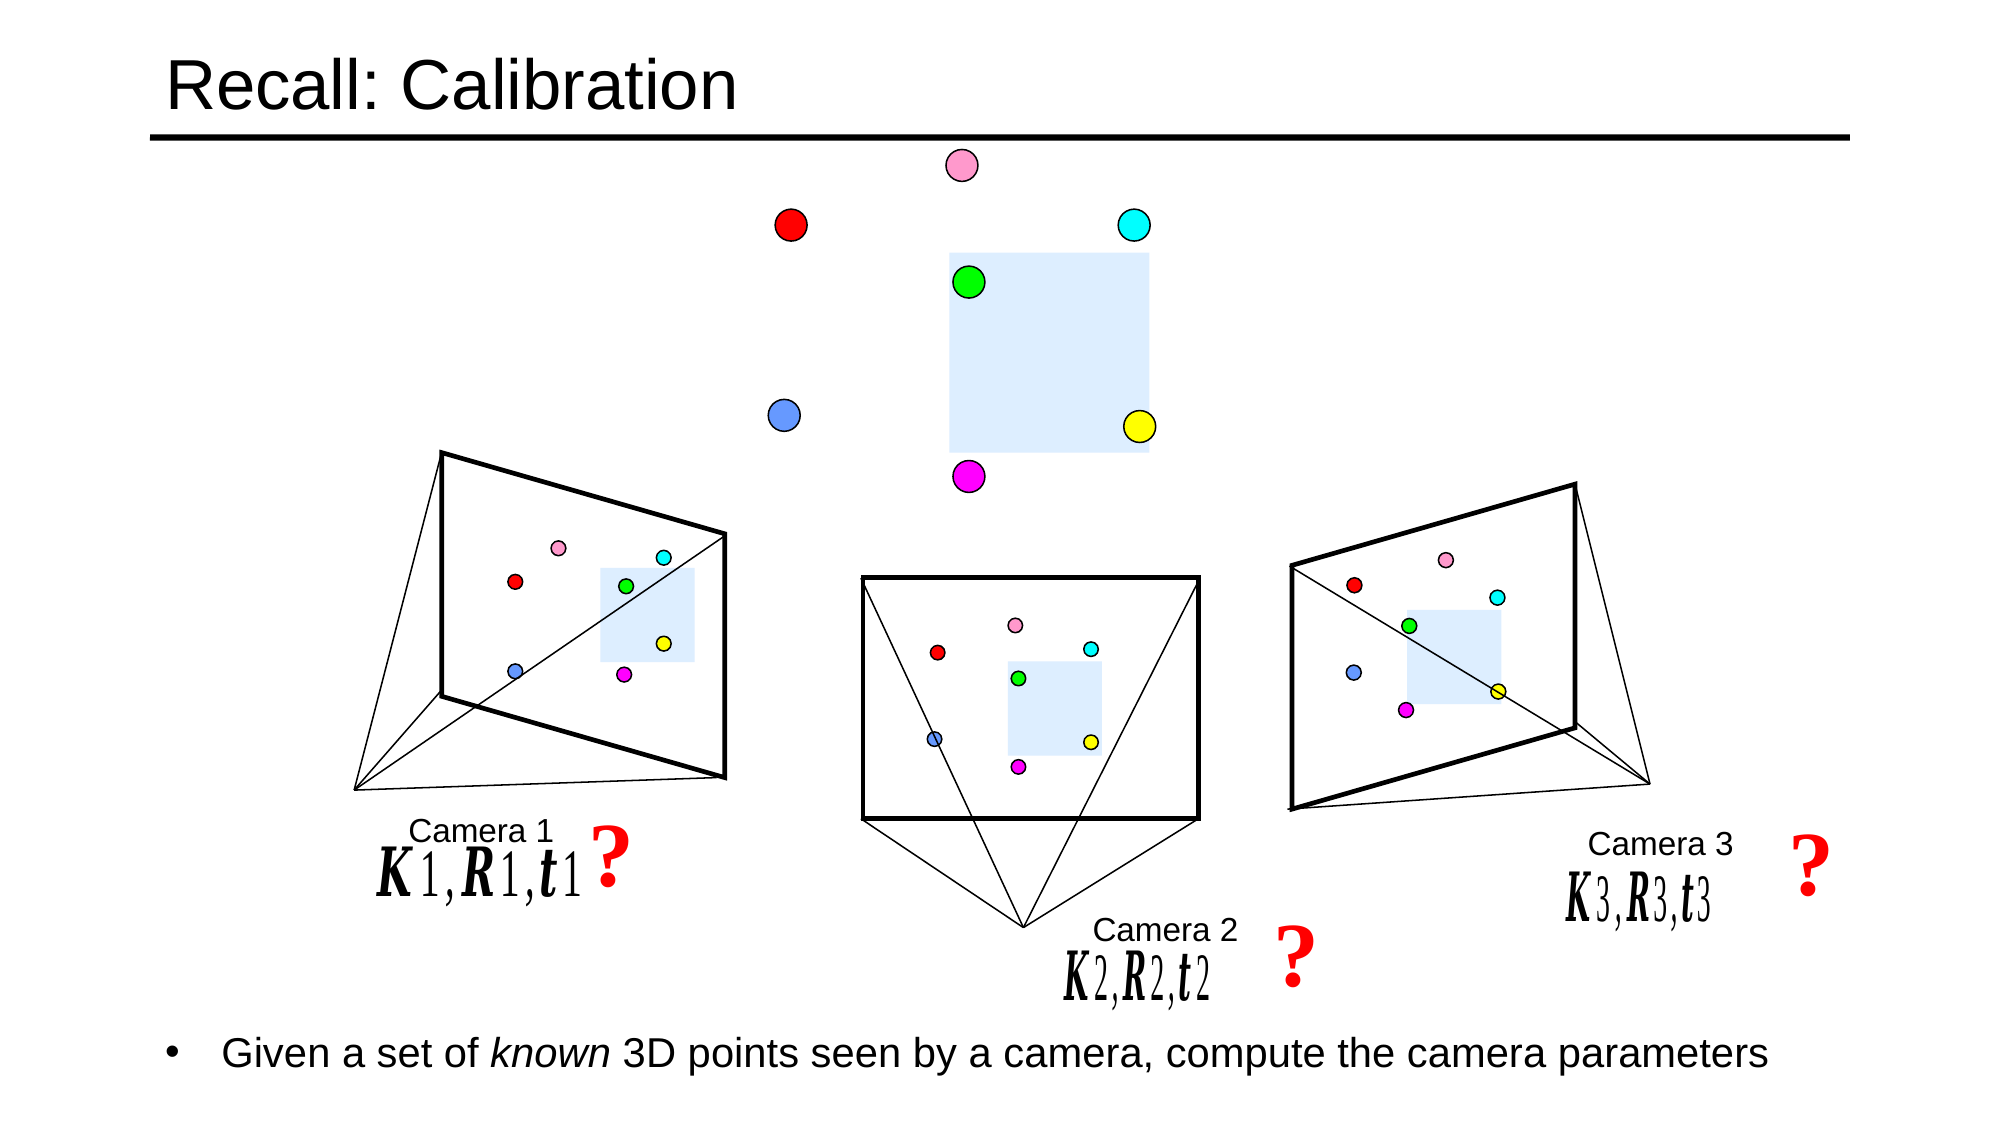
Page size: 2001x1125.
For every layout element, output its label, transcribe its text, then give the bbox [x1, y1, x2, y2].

text_box [862, 577, 1199, 819]
text_box [775, 209, 808, 242]
text_box ? [1773, 796, 1850, 922]
text_box Camera 3 [1572, 814, 1749, 870]
text_box Camera 1 [393, 802, 570, 857]
title Recall: Calibration [149, 12, 1851, 151]
list Given a set of known 3D points seen by a camera, compute the camera parameters [149, 1017, 1851, 1101]
text_box [952, 460, 985, 493]
text_box [1123, 410, 1156, 443]
text_box ? [1258, 887, 1335, 1013]
text_box [676, 567, 695, 663]
text_box [1118, 209, 1151, 242]
text_box [441, 452, 725, 778]
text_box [1346, 552, 1507, 718]
text_box [946, 149, 978, 182]
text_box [507, 540, 672, 683]
text_box [1292, 484, 1576, 808]
text_box ? [573, 787, 650, 913]
text_box Camera 2 [1077, 900, 1254, 956]
text_box [768, 399, 801, 432]
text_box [927, 617, 1099, 775]
text_box [949, 252, 1150, 453]
text_box [952, 266, 985, 299]
